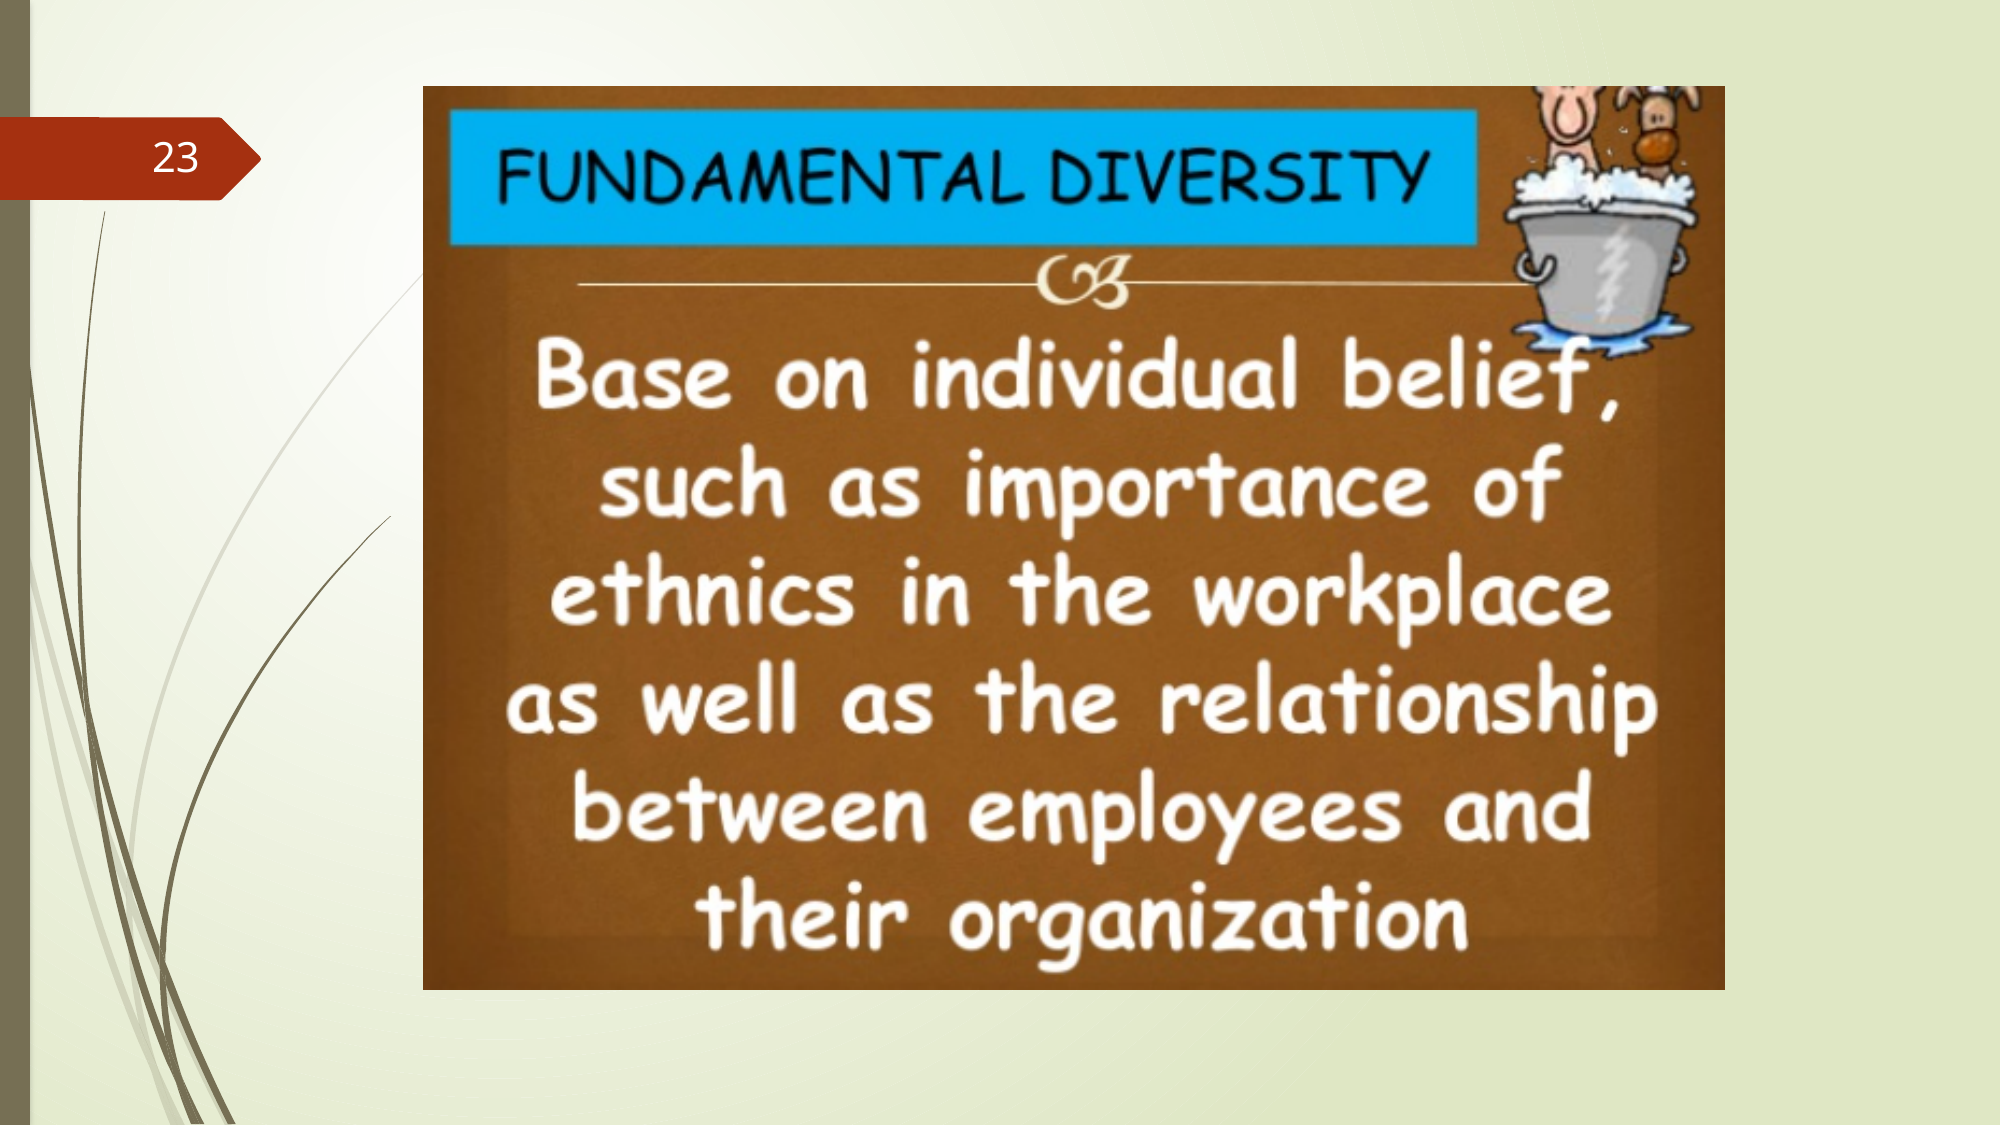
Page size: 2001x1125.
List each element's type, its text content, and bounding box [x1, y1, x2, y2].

slide_number 23 [87, 129, 216, 190]
picture [423, 86, 1726, 991]
